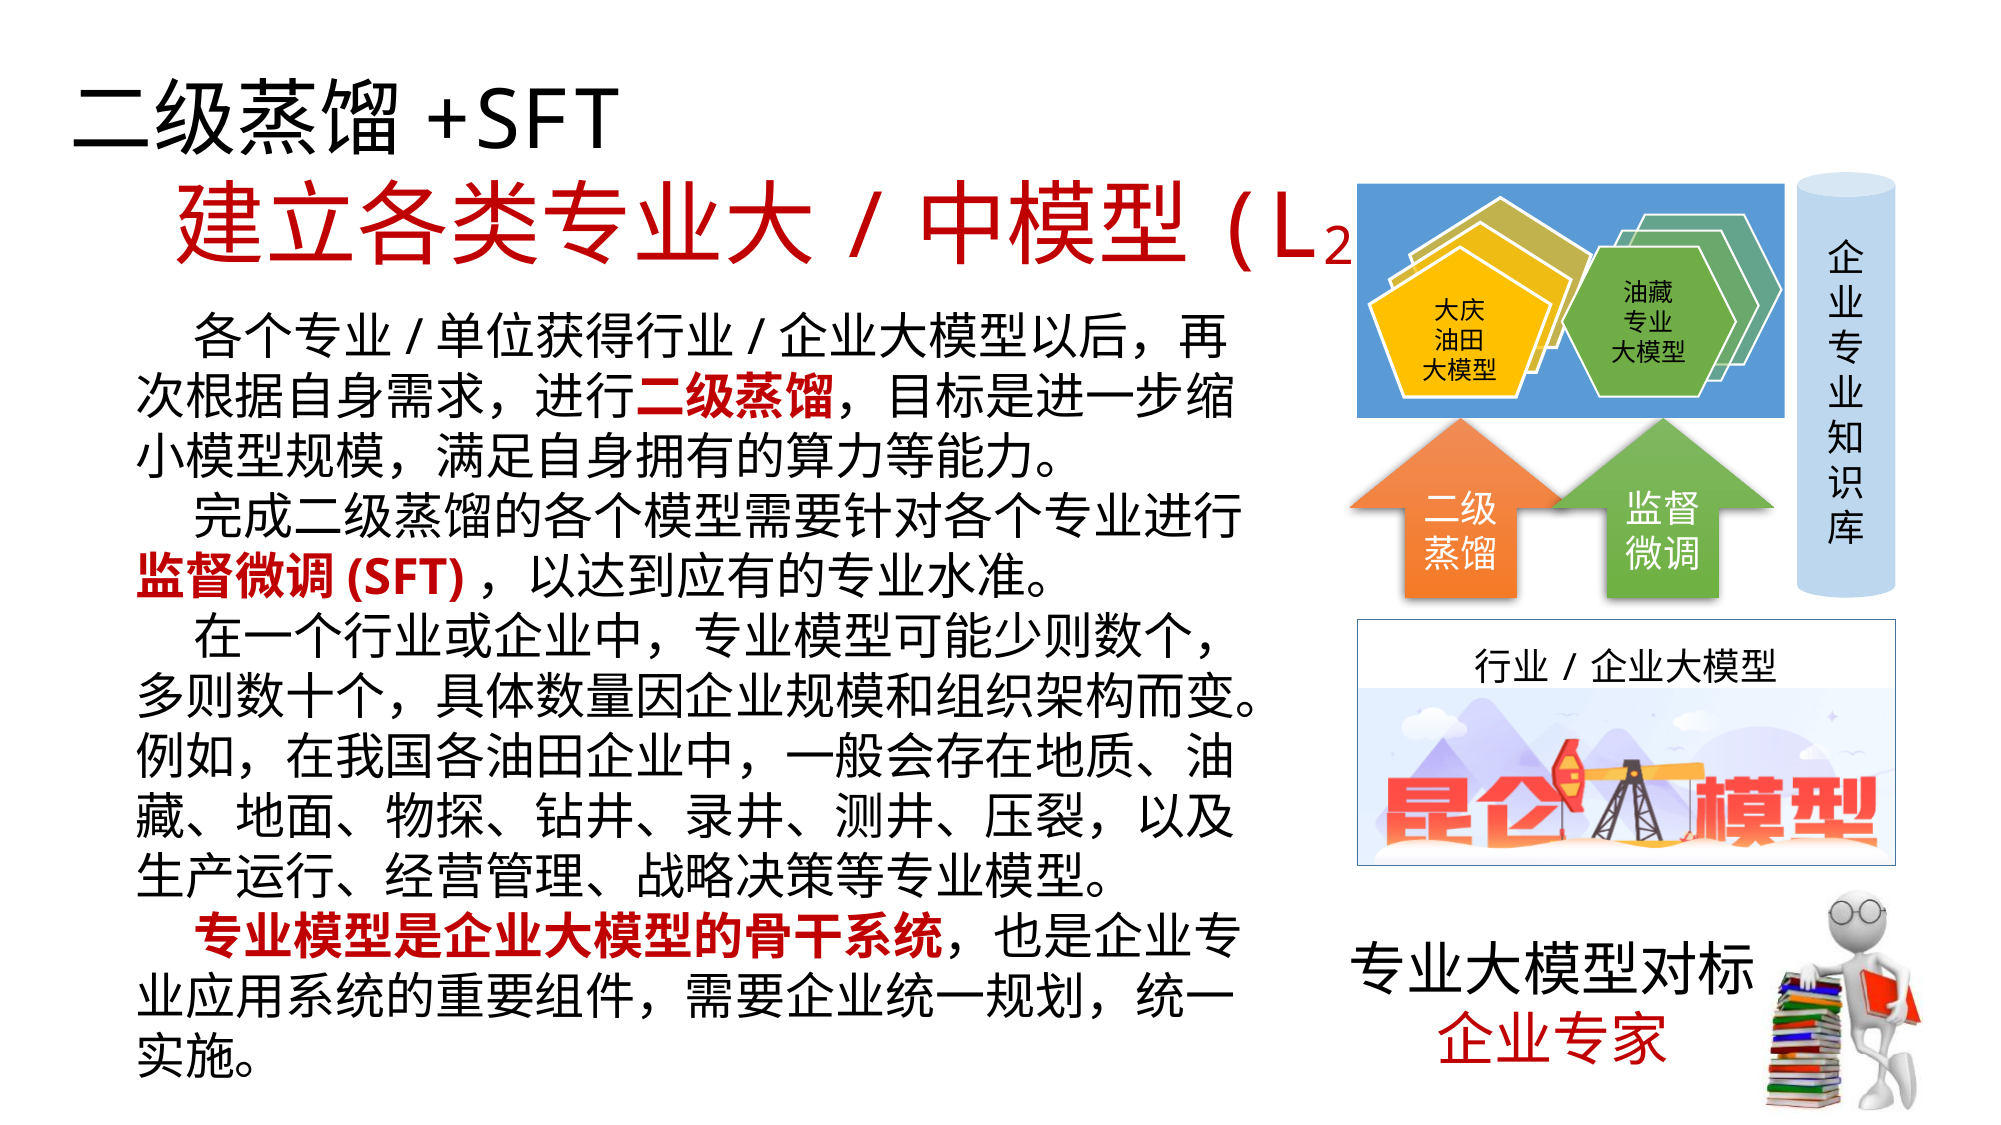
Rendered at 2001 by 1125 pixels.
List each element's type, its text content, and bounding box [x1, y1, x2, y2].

text_box 各个专业/单位获得行业/企业大模型以后，再次根据自身需求，进行二级蒸馏，目标是进一步缩小模型规模，满足自身拥有的算力等能力。 完成二级蒸馏的各个模型需要针对各个专业进行监督微调(SFT)，以达到应有的专业水准。 在一个行业或企业中，专业模型可能少则数个，多则数十个，具体数量因企业规模和组织架构而变。例如，在我国各油田企业中，一般会存在地质、油藏、地面、物探、钻井、录井、测井、压裂，以及生产运行、经营管理、战略决策等专业模型。 专业模型是企业大模型的骨干系统，也是企业专业应用系统的重要组件，需要企业统一规划，统一实施。 [120, 297, 1266, 1092]
text_box 二级蒸馏+SFT 建立各类专业大/中模型(L2) [55, 58, 1424, 283]
picture [1756, 881, 1923, 1116]
text_box 专业大模型对标 企业专家 [1333, 924, 1756, 1080]
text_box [1349, 172, 1896, 866]
